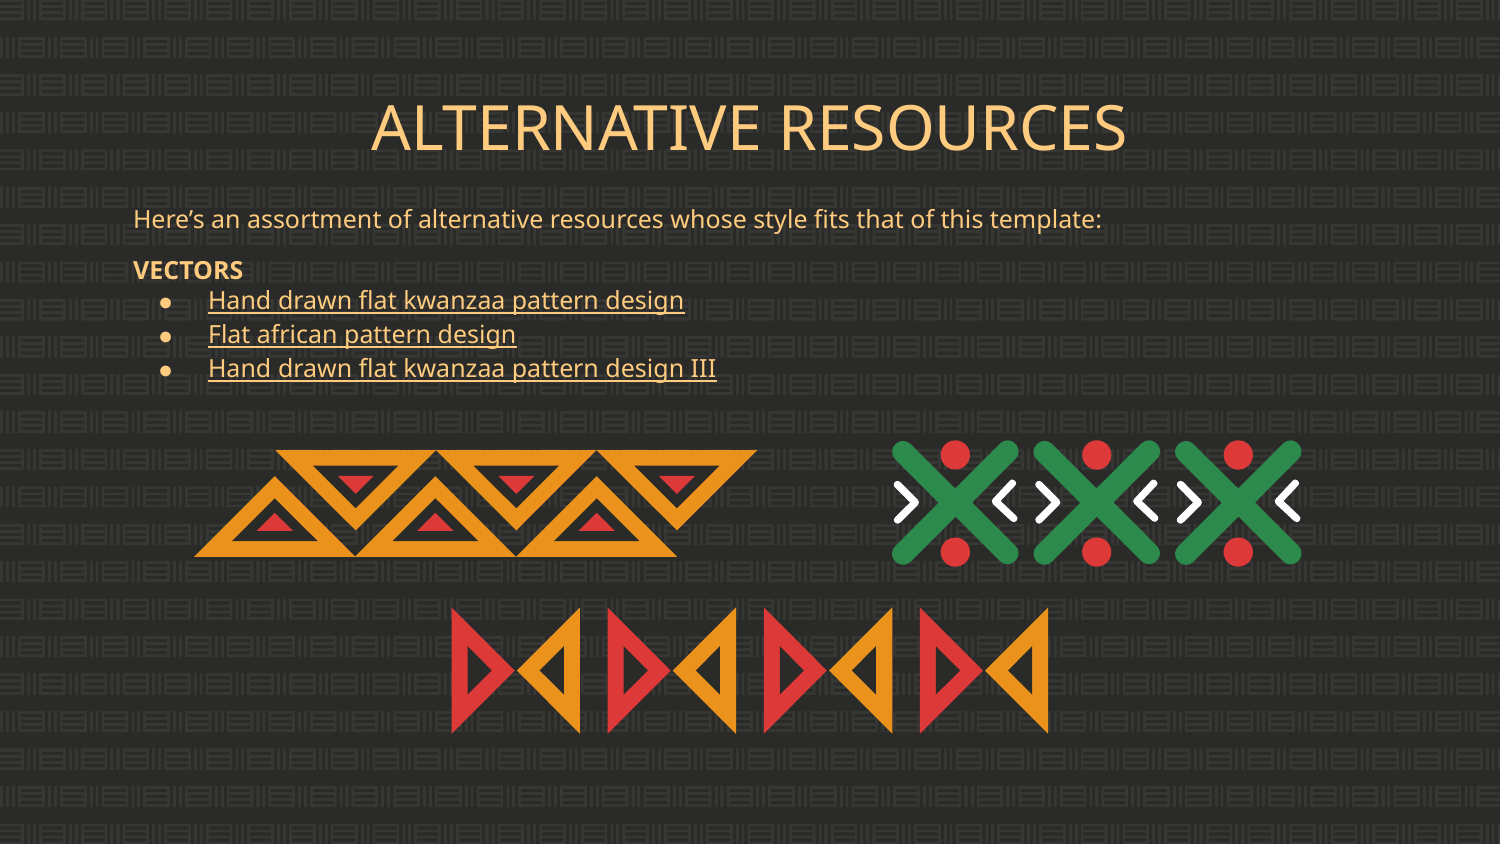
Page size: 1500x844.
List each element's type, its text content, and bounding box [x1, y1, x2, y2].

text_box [887, 440, 1307, 567]
title ALTERNATIVE RESOURCES [118, 72, 1382, 167]
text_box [451, 607, 1049, 735]
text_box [193, 449, 758, 558]
list Here’s an assortment of alternative resources whose style fits that of this template: VECTORS Hand drawn flat kwanzaa pattern design Flat african pattern design Hand drawn flat kwanzaa pattern design III [118, 189, 1382, 571]
